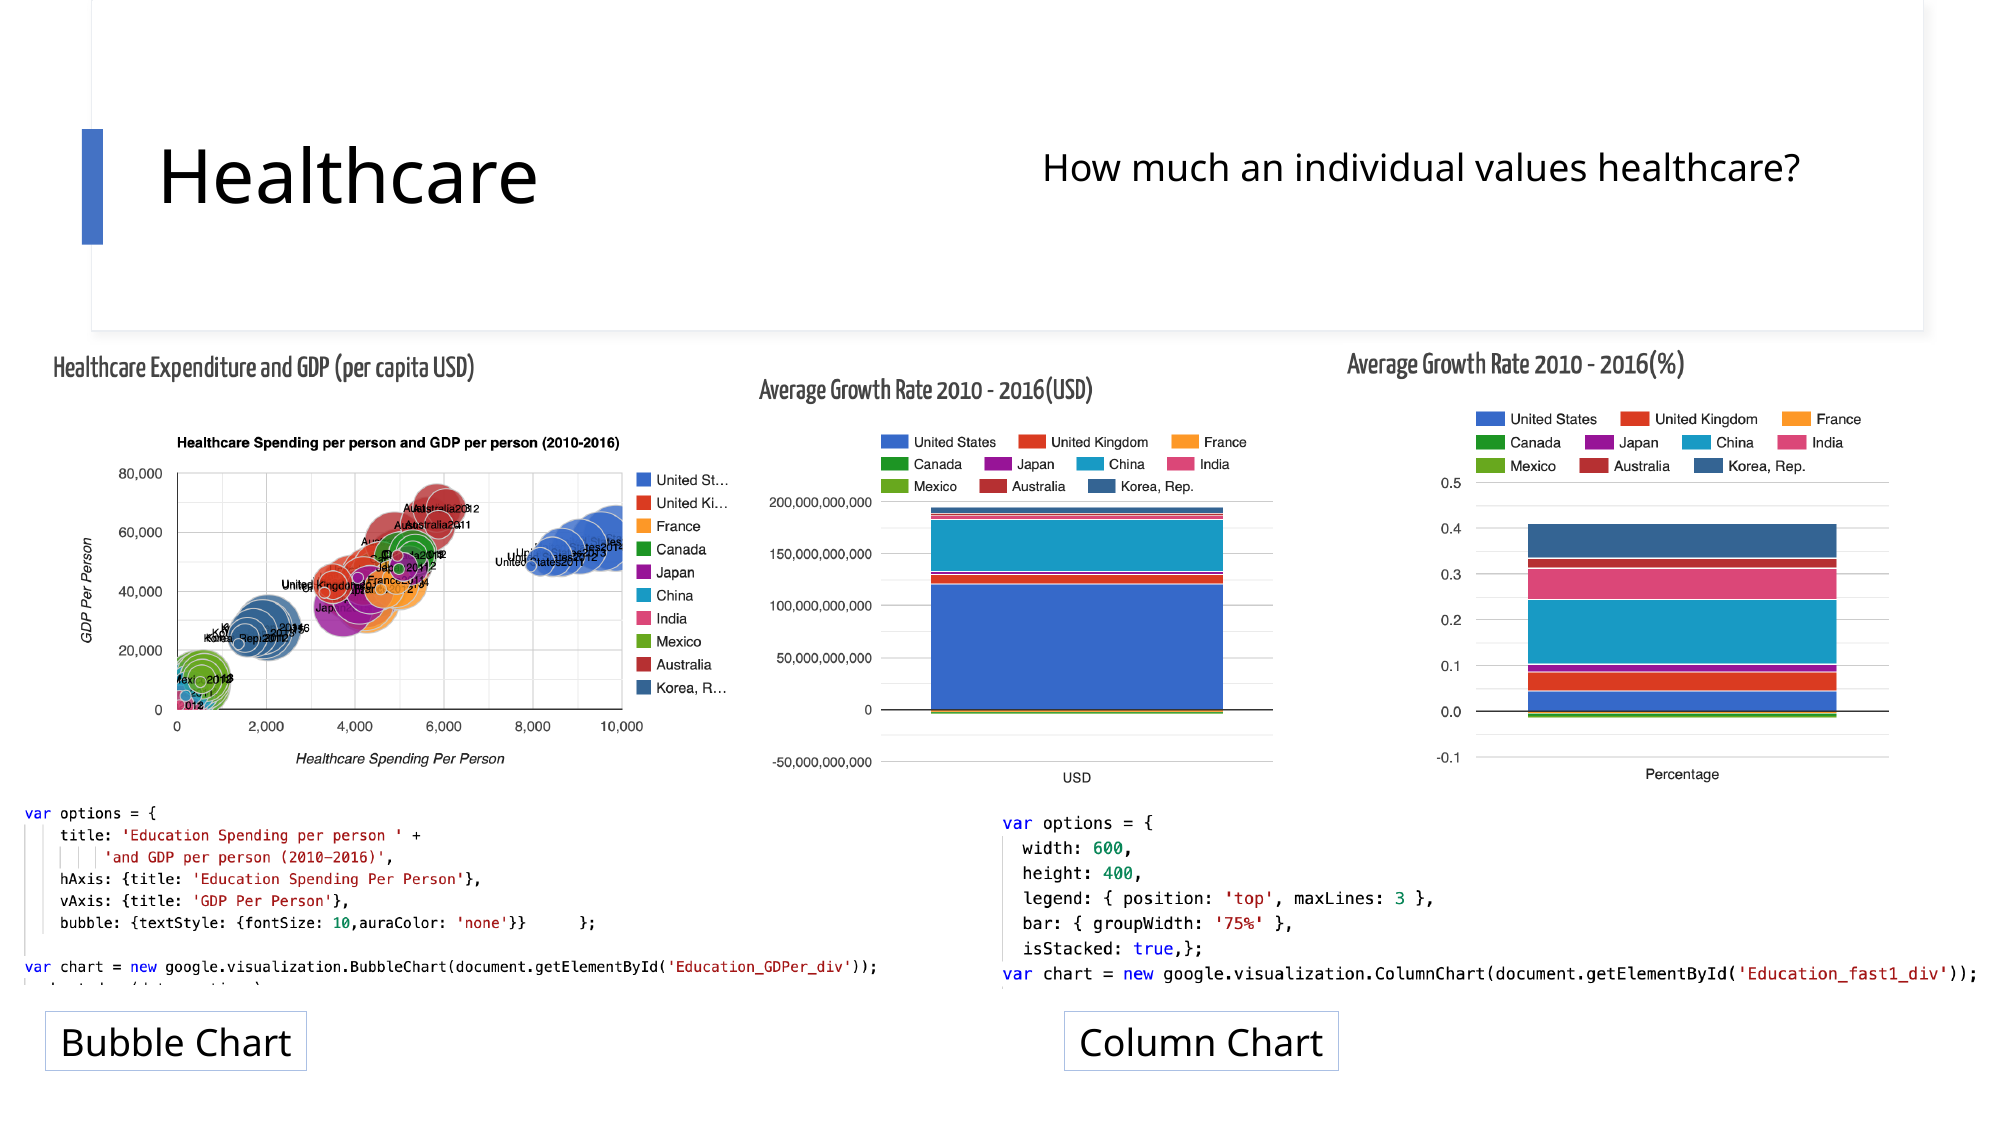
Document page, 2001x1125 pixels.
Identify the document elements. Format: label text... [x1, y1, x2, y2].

picture [19, 806, 885, 986]
picture [1343, 343, 1931, 803]
picture [45, 349, 745, 781]
title Healthcare [142, 66, 963, 292]
picture [996, 809, 1981, 989]
text_box How much an individual values healthcare? [1027, 136, 1866, 197]
picture [750, 370, 1338, 804]
text_box Column Chart [1064, 1011, 1339, 1071]
text_box Bubble Chart [45, 1011, 307, 1071]
